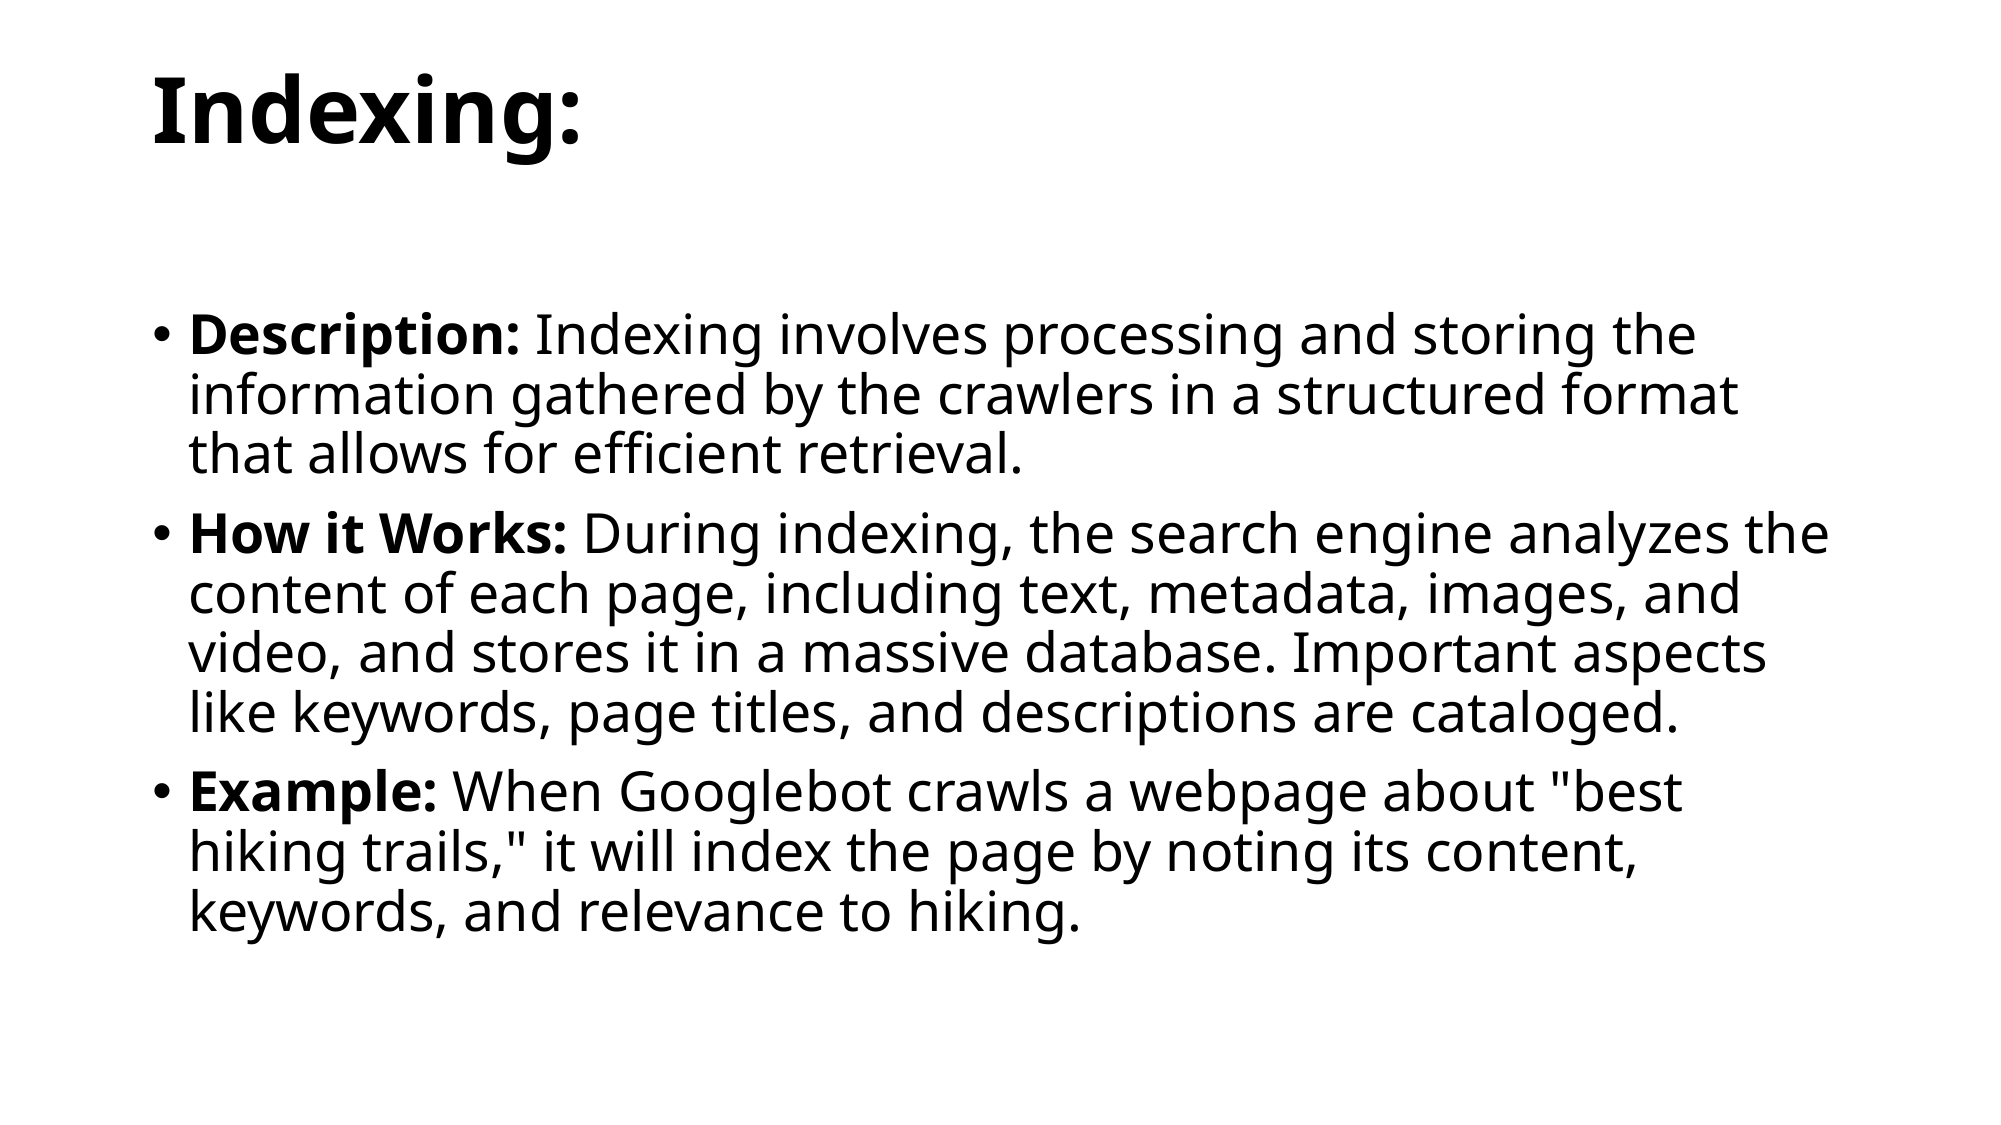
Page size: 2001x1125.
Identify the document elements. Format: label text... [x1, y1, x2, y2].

title Indexing: [137, 59, 1863, 278]
list Description: Indexing involves processing and storing the information gathered by the crawlers in a structured format that allows for efficient retrieval. How it Works: During indexing, the search engine analyzes the content of each page, including text, metadata, images, and video, and stores it in a massive database. Important aspects like keywords, page titles, and descriptions are cataloged. Example: When Googlebot crawls a webpage about "best hiking trails," it will index the page by noting its content, keywords, and relevance to hiking. [137, 299, 1863, 1014]
